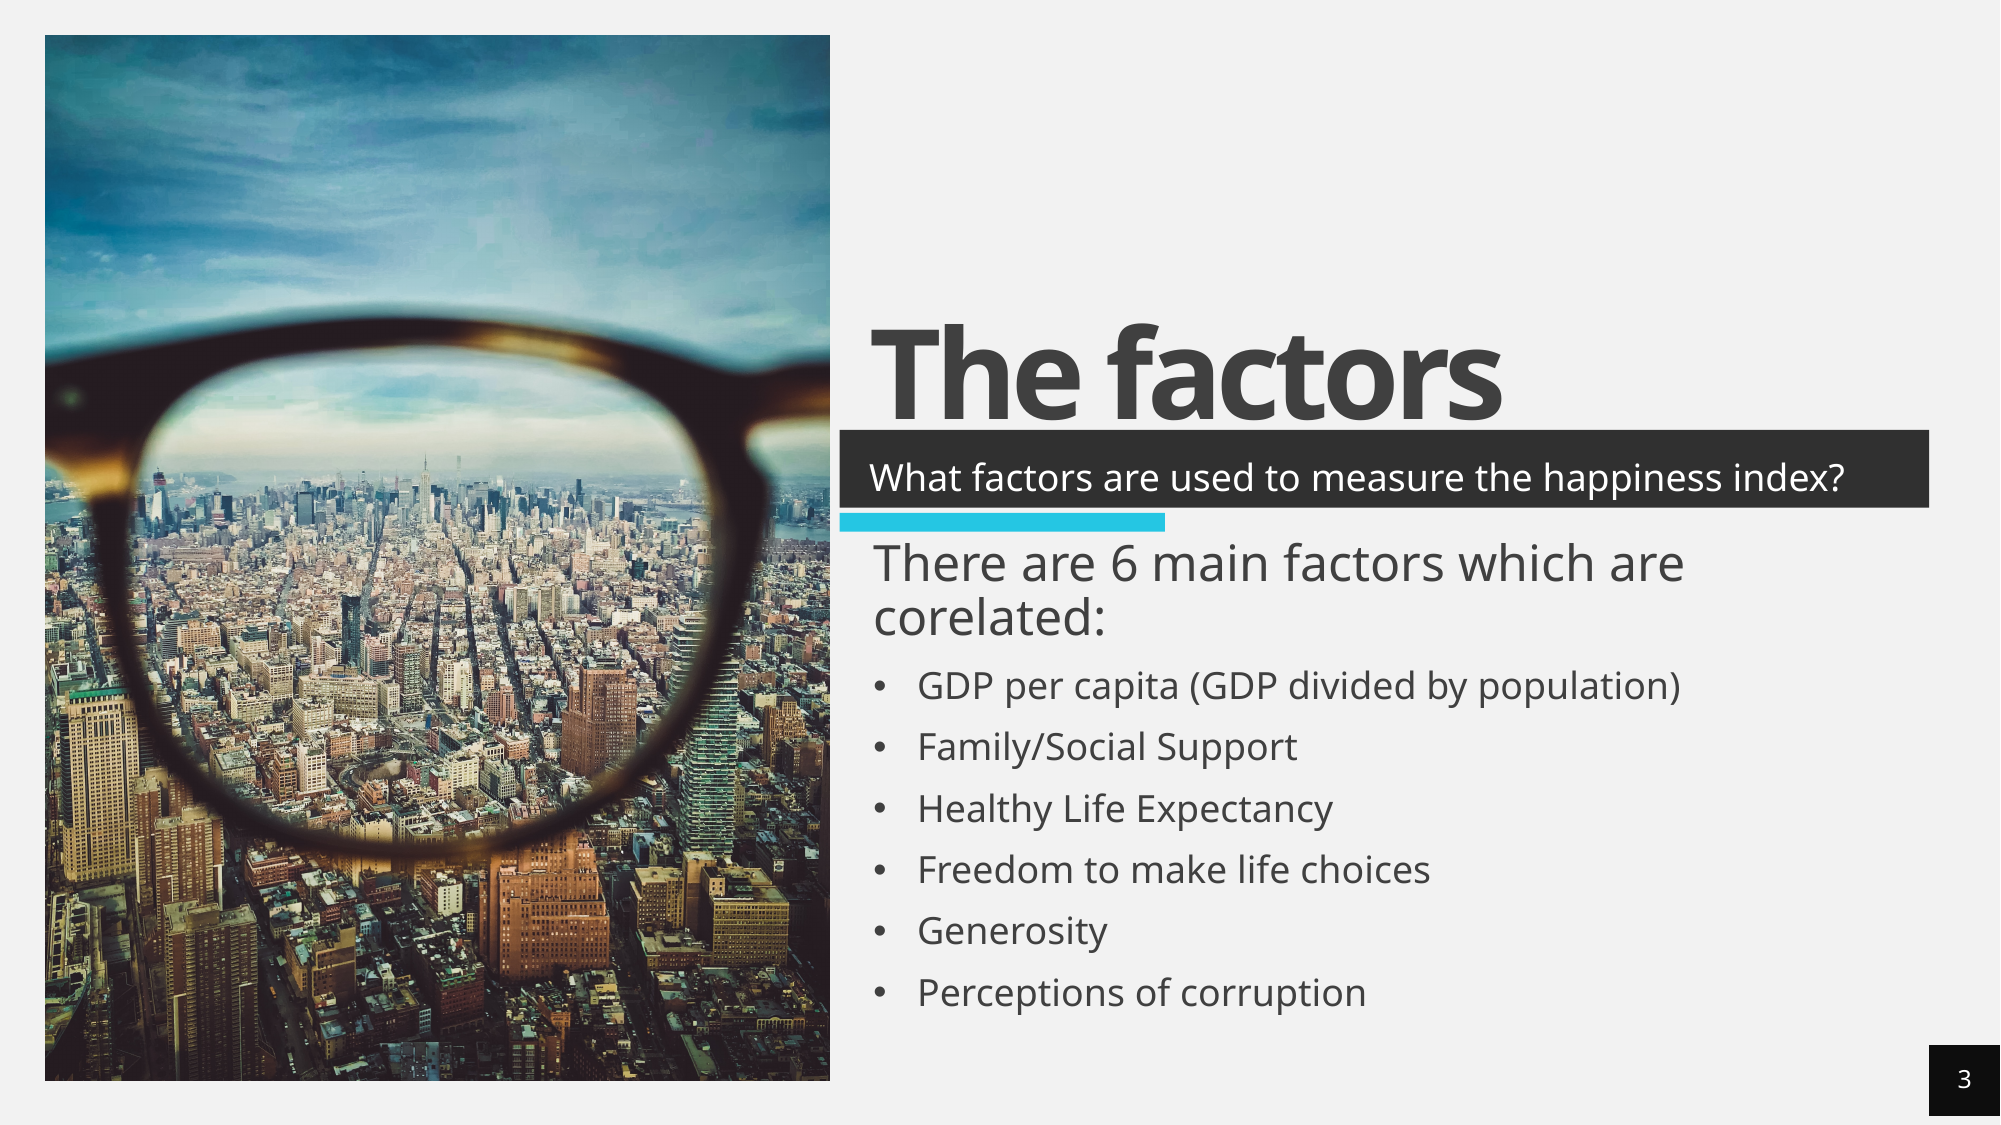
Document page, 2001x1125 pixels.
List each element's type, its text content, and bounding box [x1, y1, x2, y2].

slide_number 3 [1929, 1045, 2000, 1116]
list There are 6 main factors which are corelated: GDP per capita (GDP divided by population) Family/Social Support Healthy Life Expectancy Freedom to make life choices Generosity Perceptions of corruption [873, 538, 1930, 1016]
text_box [838, 512, 1166, 533]
list What factors are used to measure the happiness index? [839, 429, 1930, 508]
picture [45, 35, 830, 1081]
title The factors [839, 307, 1930, 429]
